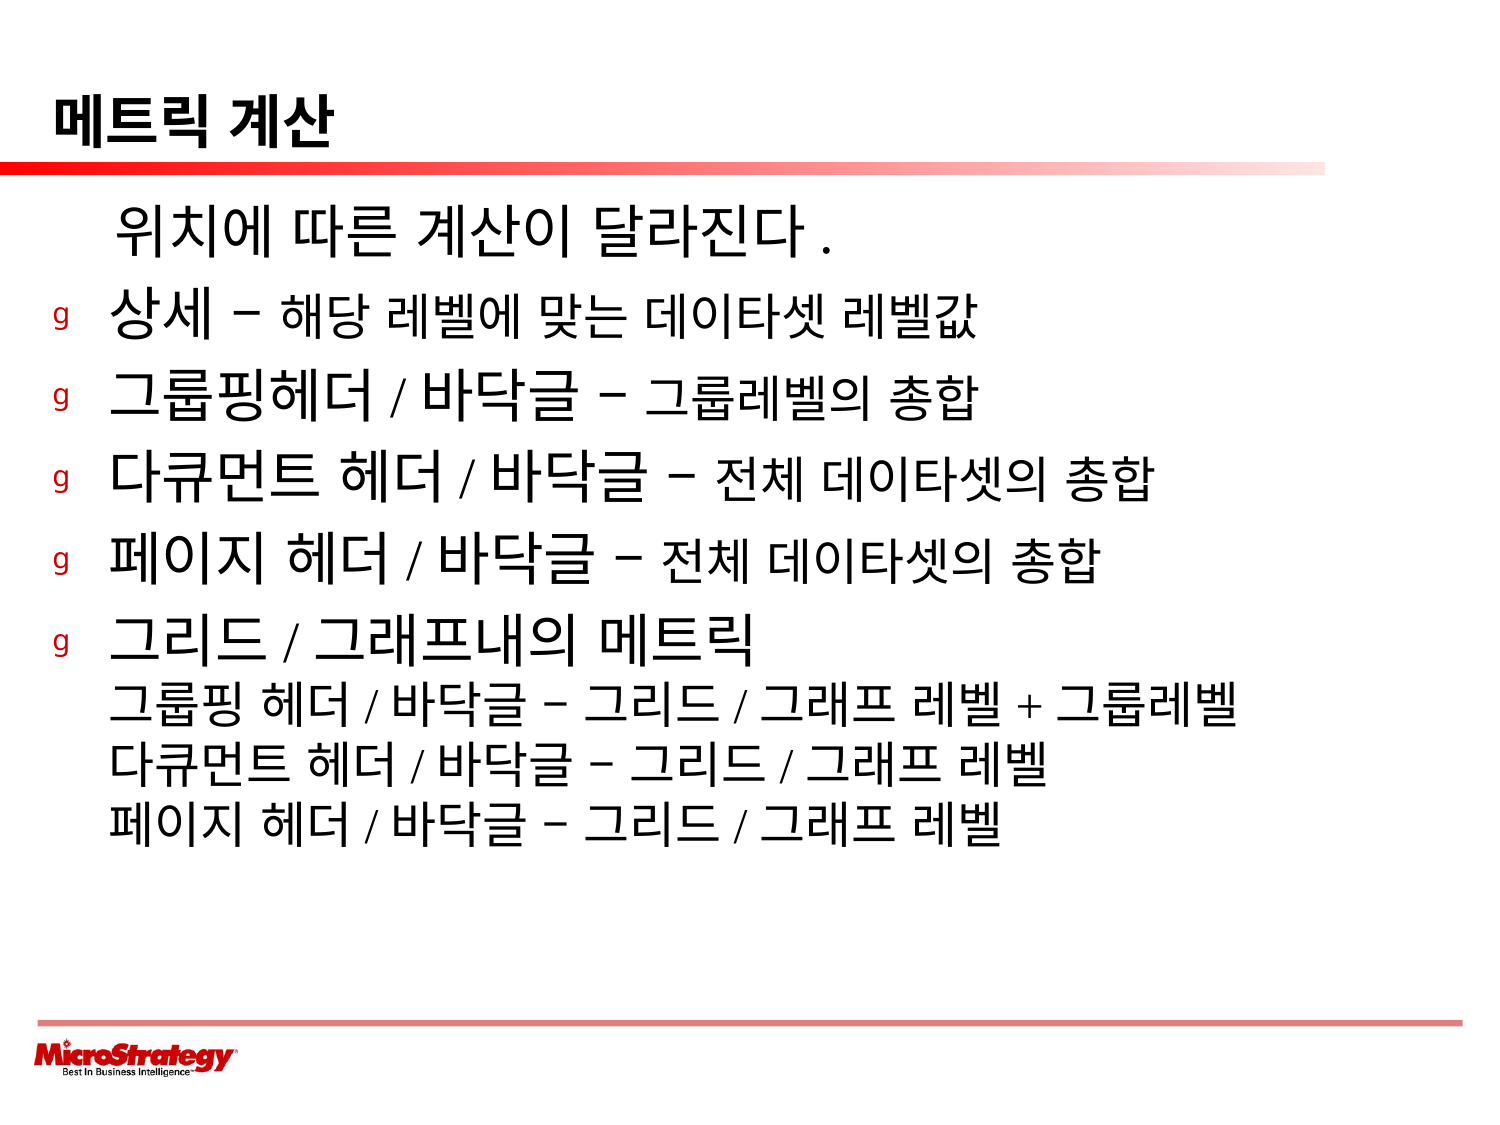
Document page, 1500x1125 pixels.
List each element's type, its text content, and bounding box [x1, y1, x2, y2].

list 위치에 따른 계산이 달라진다. 상세 – 해당 레벨에 맞는 데이타셋 레벨값 그룹핑헤더/바닥글 – 그룹레벨의 총합 다큐먼트 헤더/바닥글 – 전체 데이타셋의 총합 페이지 헤더/바닥글 – 전체 데이타셋의 총합 그리드/그래프내의 메트릭 그룹핑 헤더/바닥글 – 그리드/그래프 레벨+그룹레벨 다큐먼트 헤더/바닥글 – 그리드/그래프 레벨 페이지 헤더/바닥글 – 그리드/그래프 레벨 [37, 188, 1463, 1013]
picture [34, 1038, 238, 1077]
title 메트릭 계산 [37, 37, 1463, 163]
